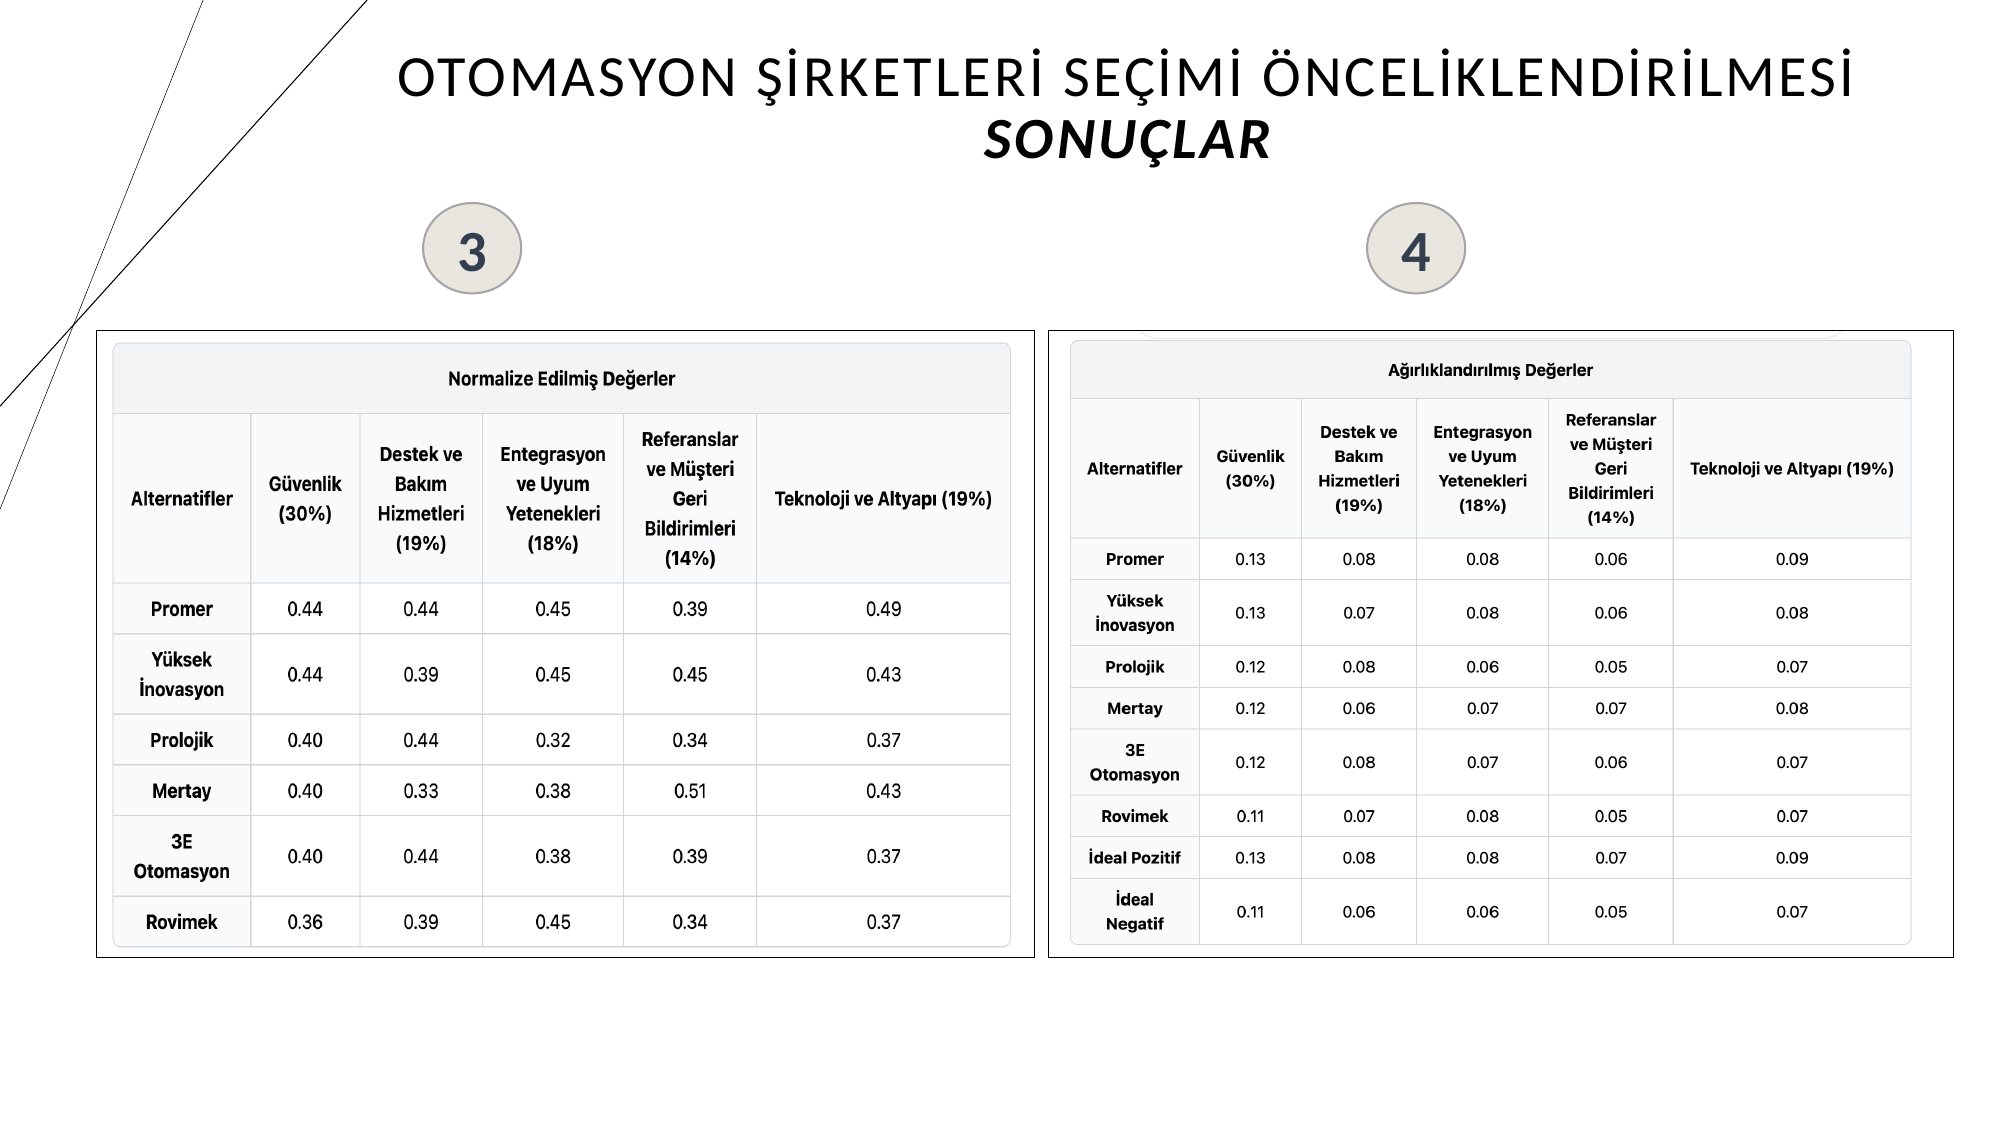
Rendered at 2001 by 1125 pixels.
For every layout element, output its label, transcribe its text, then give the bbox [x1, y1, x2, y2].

text_box 4 [1366, 201, 1467, 295]
picture [96, 330, 1035, 958]
picture [1048, 330, 1954, 958]
text_box OTOMASYON ŞİRKETLERİ SEÇİMİ ÖNCELİKLENDİRİLMESİ SONUÇLAR [354, 0, 1903, 218]
text_box 3 [422, 201, 523, 295]
